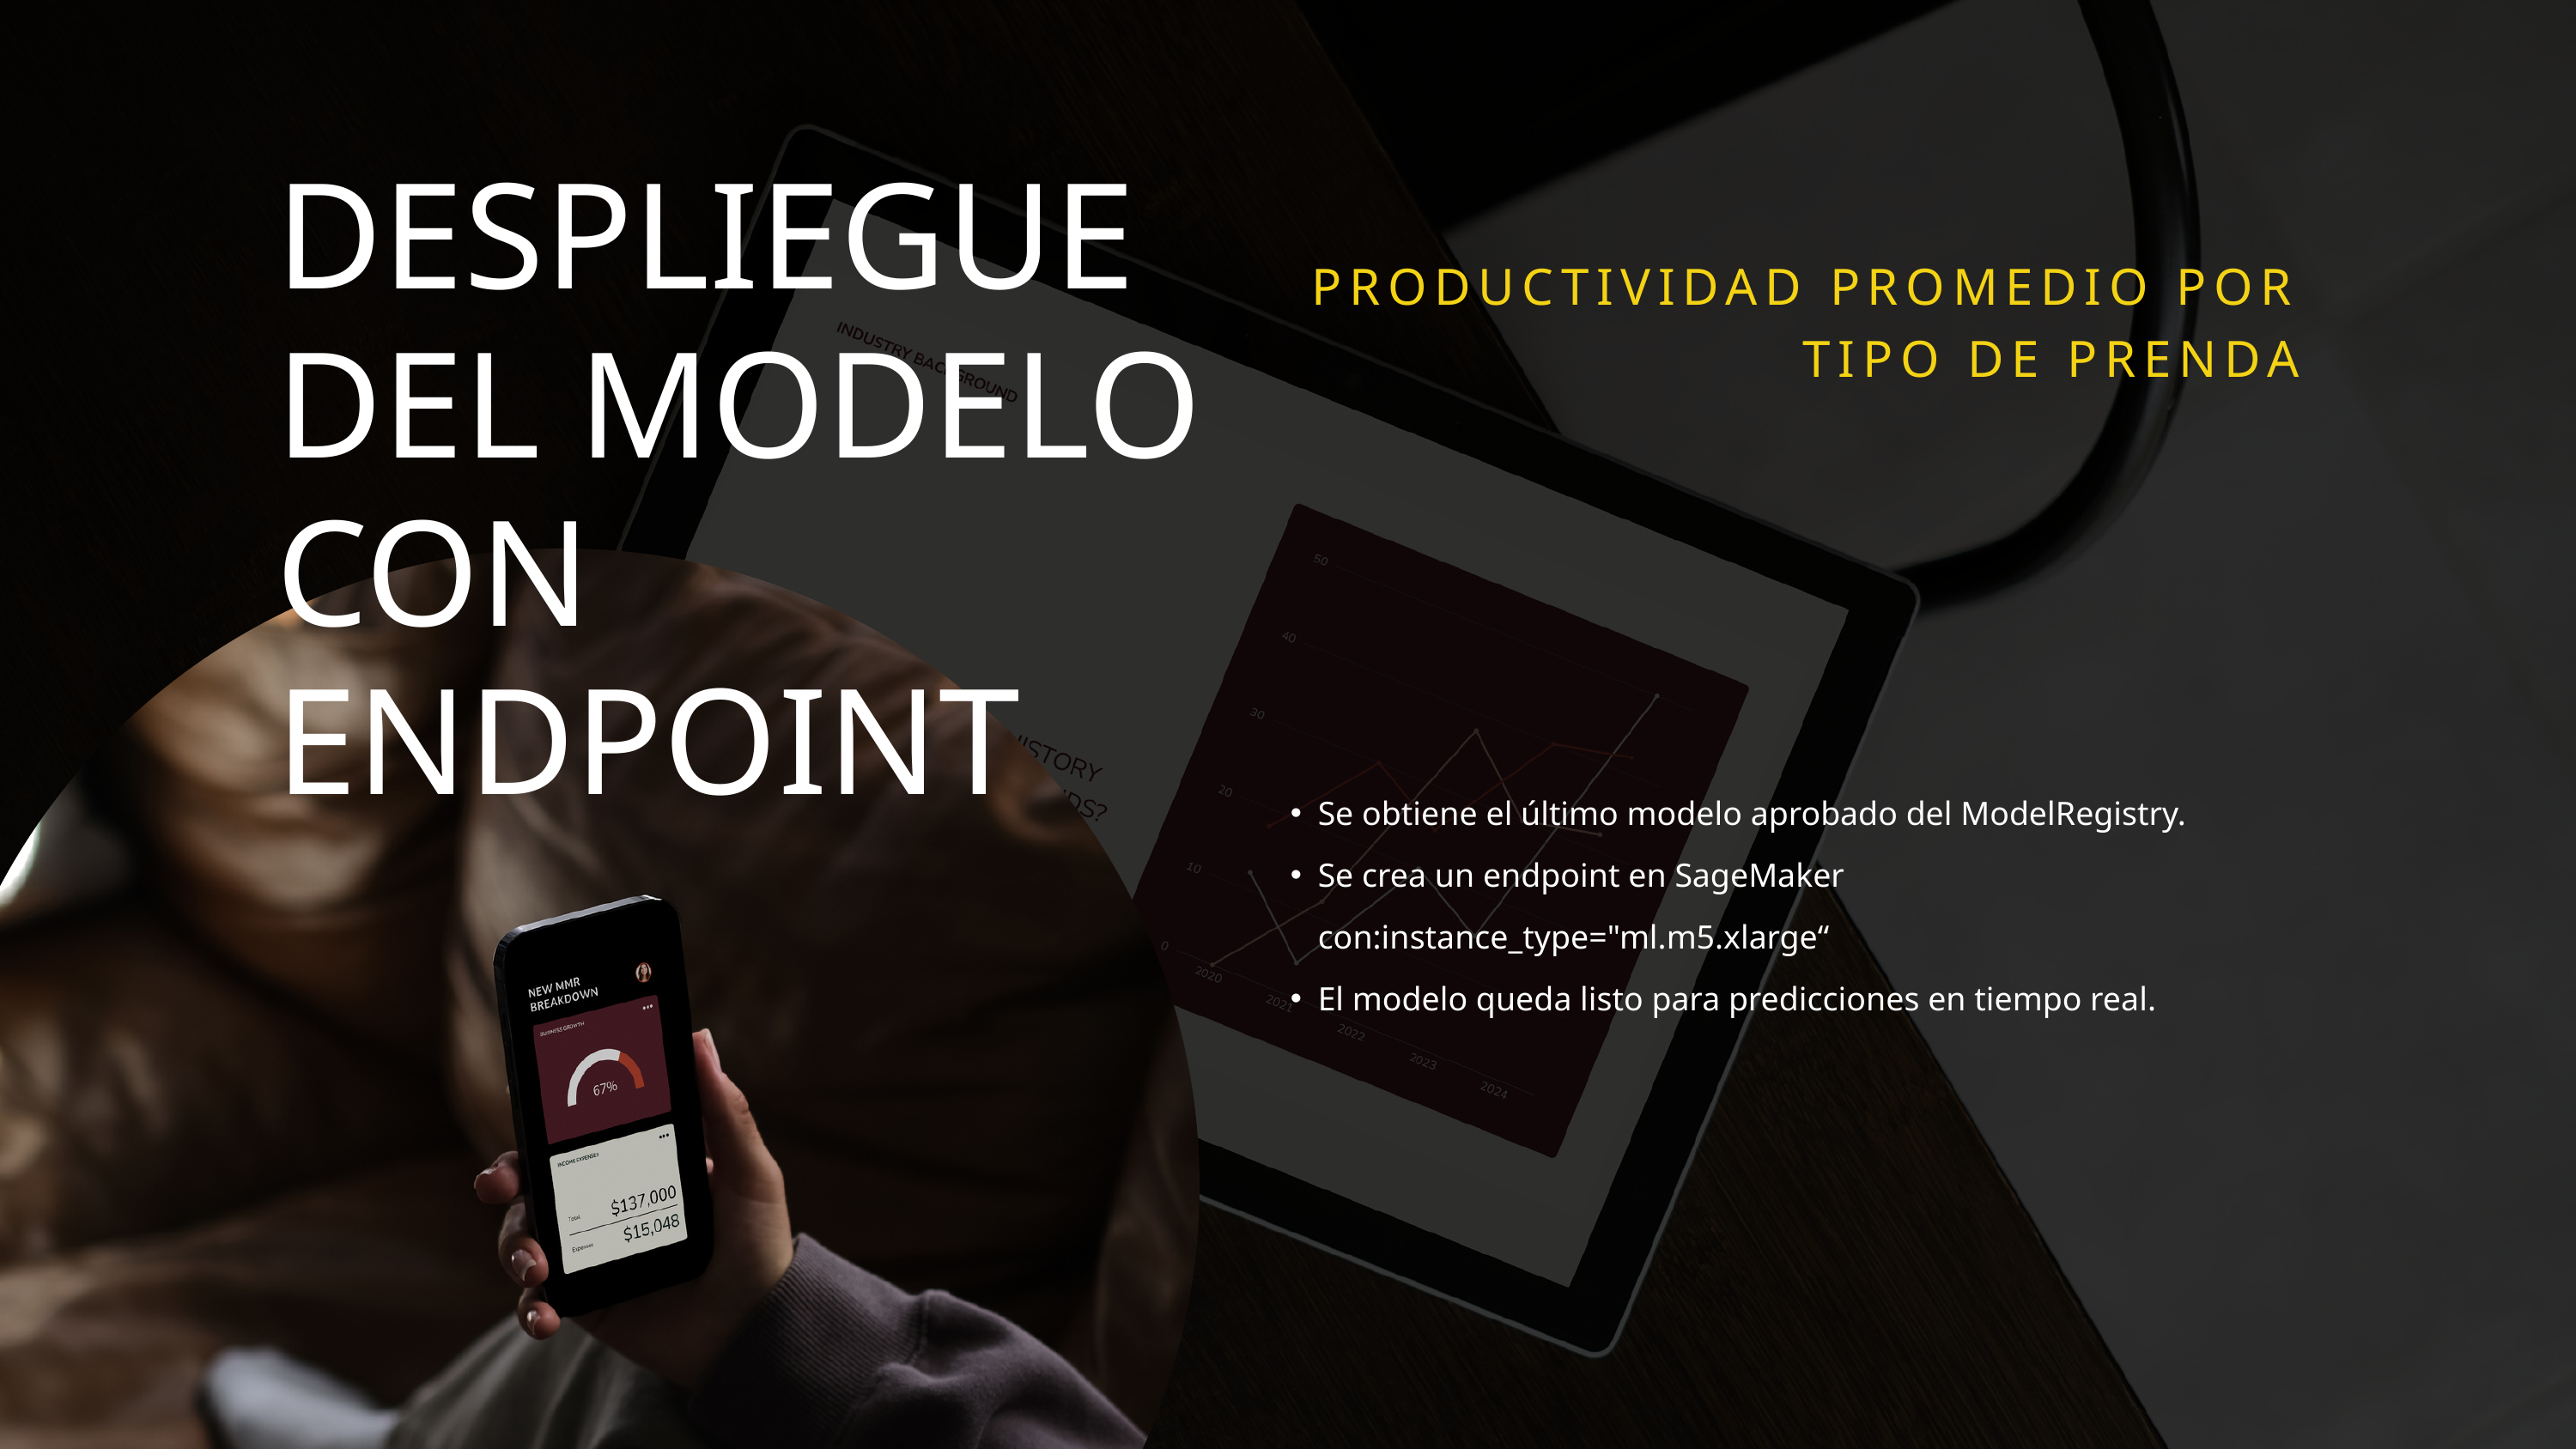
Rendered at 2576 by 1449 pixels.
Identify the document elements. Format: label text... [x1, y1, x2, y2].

text_box PRODUCTIVIDAD PROMEDIO POR TIPO DE PRENDA [1355, 242, 2300, 388]
text_box [0, 0, 2576, 1449]
text_box Se obtiene el último modelo aprobado del ModelRegistry. Se crea un endpoint en SageMaker con:instance_type="ml.m5.xlarge“ El modelo queda listo para predicciones en tiempo real. [1262, 769, 2221, 1017]
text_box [0, 548, 1200, 1449]
text_box DESPLIEGUE DEL MODELO CON ENDPOINT [276, 149, 1355, 824]
